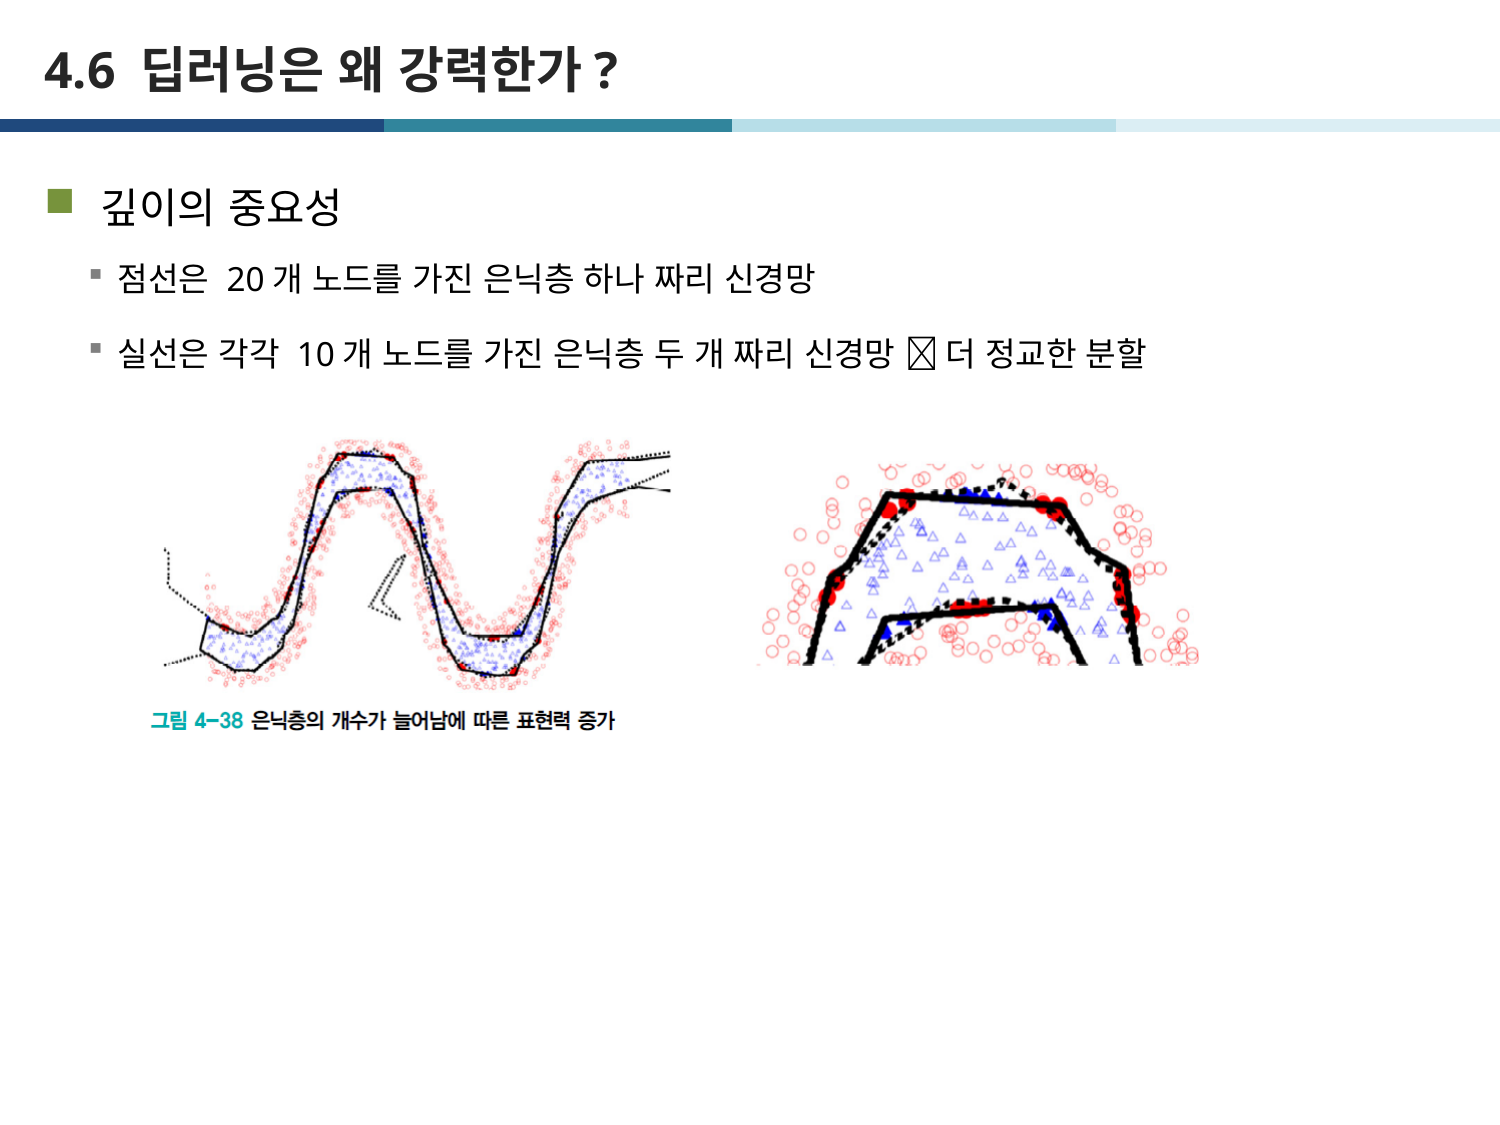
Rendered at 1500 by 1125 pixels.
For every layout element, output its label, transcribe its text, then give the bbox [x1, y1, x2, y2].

picture [147, 432, 1201, 733]
title 4.6 딥러닝은 왜 강력한가? [29, 23, 1270, 114]
list 깊이의 중요성 점선은 20개 노드를 가진 은닉층 하나 짜리 신경망 실선은 각각 10개 노드를 가진 은닉층 두 개 짜리 신경망  더 정교한 분할 [29, 148, 1471, 1083]
